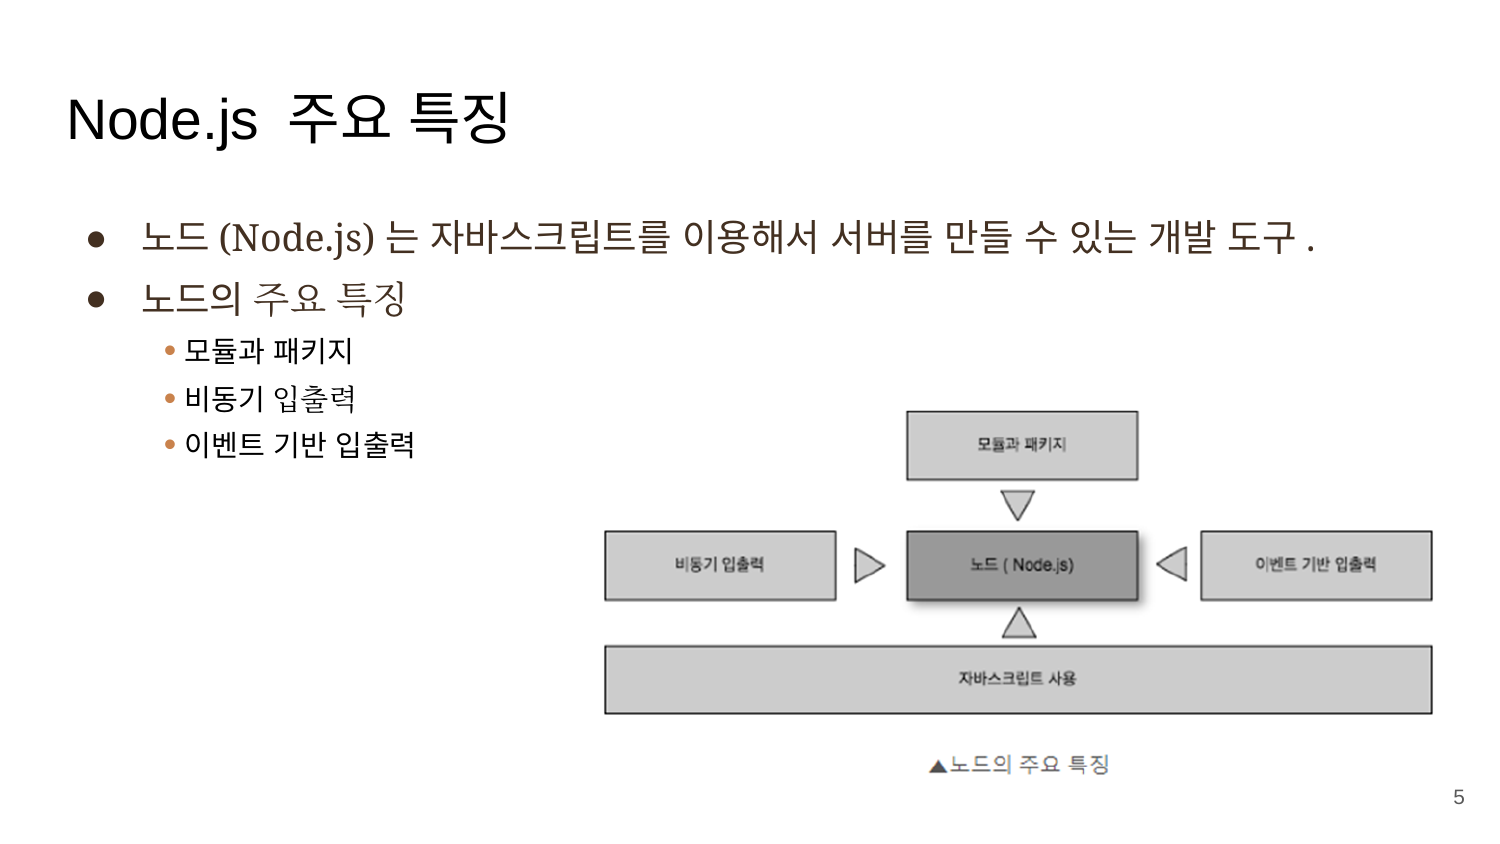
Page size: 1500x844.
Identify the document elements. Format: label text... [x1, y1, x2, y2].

title Node.js 주요 특징 [51, 72, 1449, 167]
slide_number 5 [1389, 764, 1480, 830]
picture [586, 383, 1450, 794]
list 노드(Node.js)는 자바스크립트를 이용해서 서버를 만들 수 있는 개발 도구. 노드의 주요 특징 •모듈과 패키지 •비동기 입출력 •이벤트 기반 입출력 [51, 189, 1449, 546]
